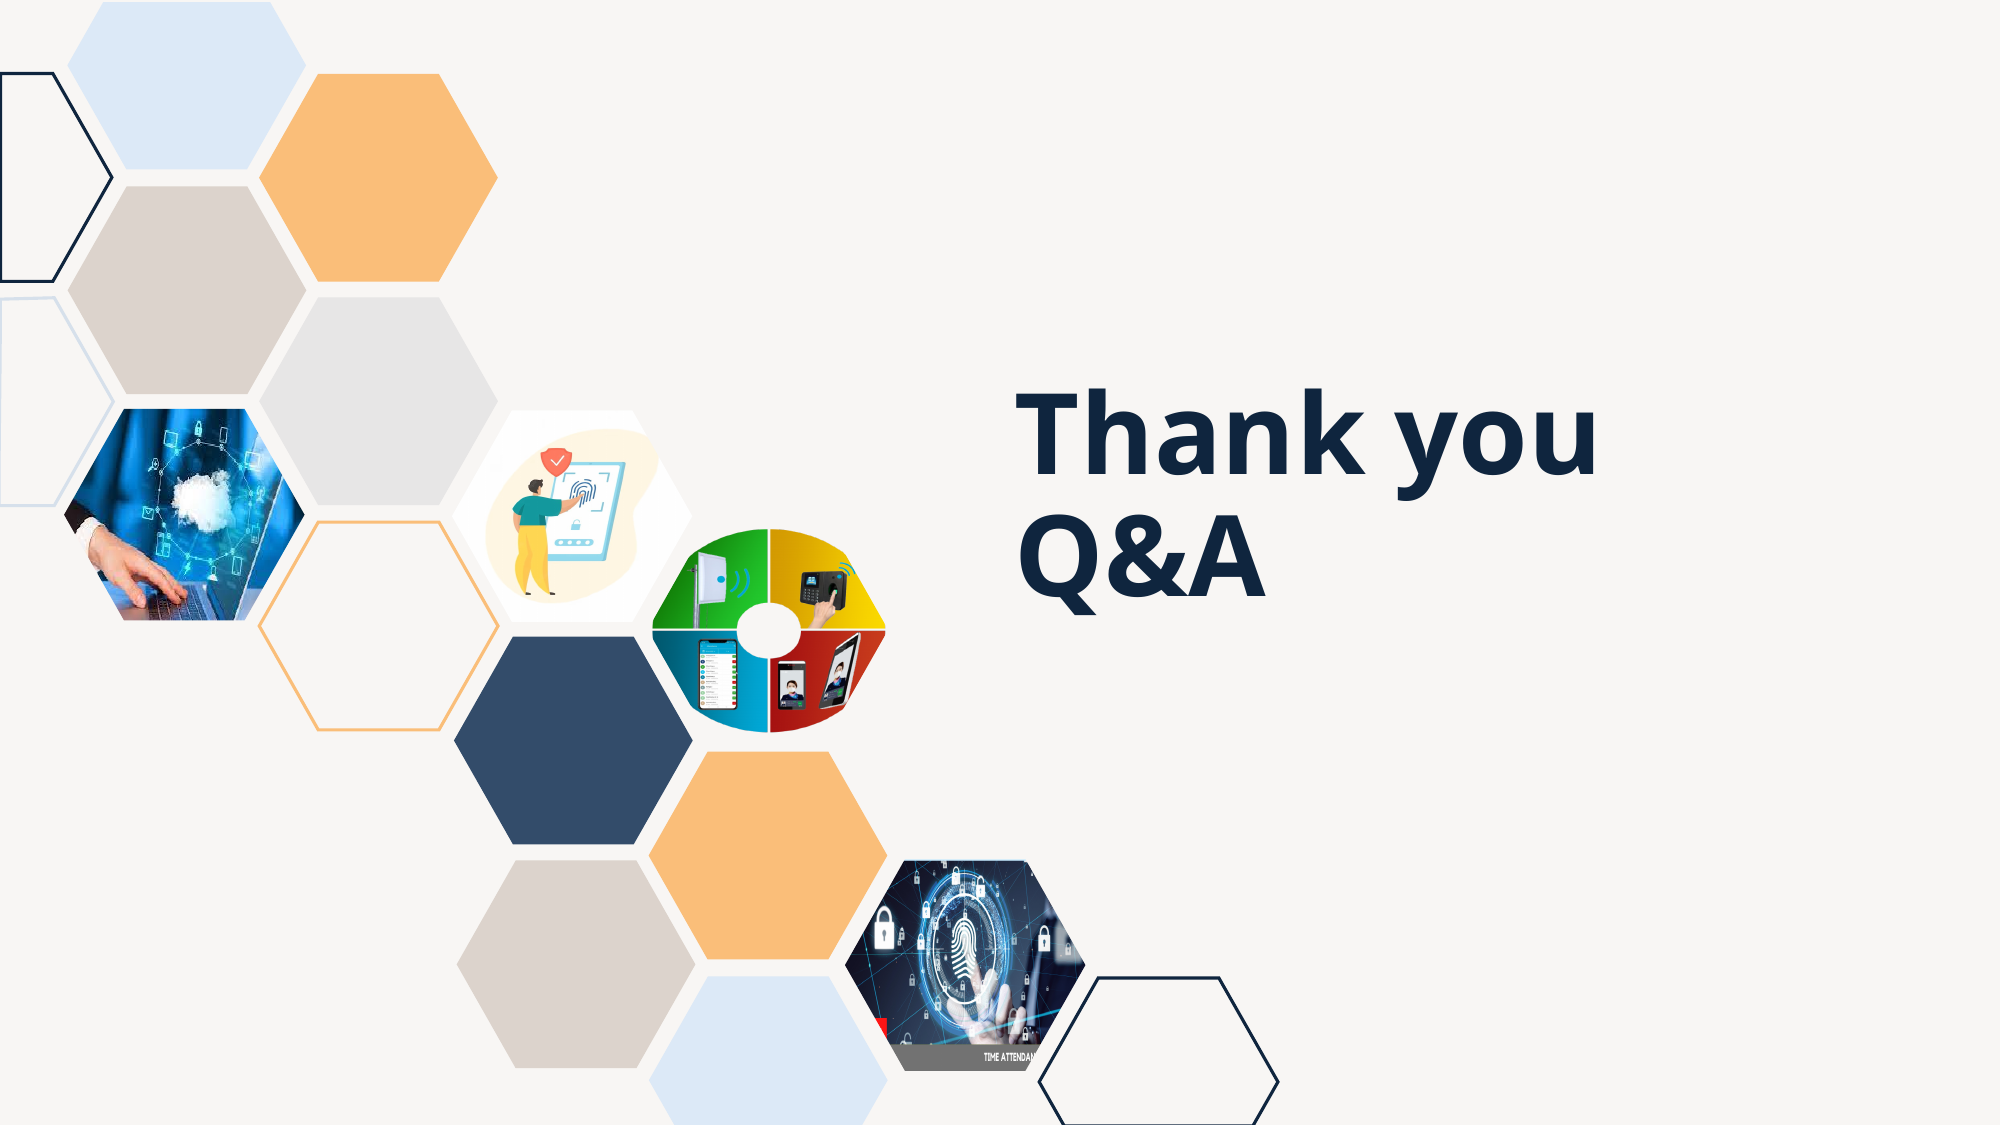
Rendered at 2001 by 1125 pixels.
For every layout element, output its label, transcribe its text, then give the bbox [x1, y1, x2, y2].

picture [844, 859, 1086, 1071]
title Thank you Q&A [999, 410, 1830, 628]
picture [64, 408, 305, 621]
picture [451, 410, 889, 736]
